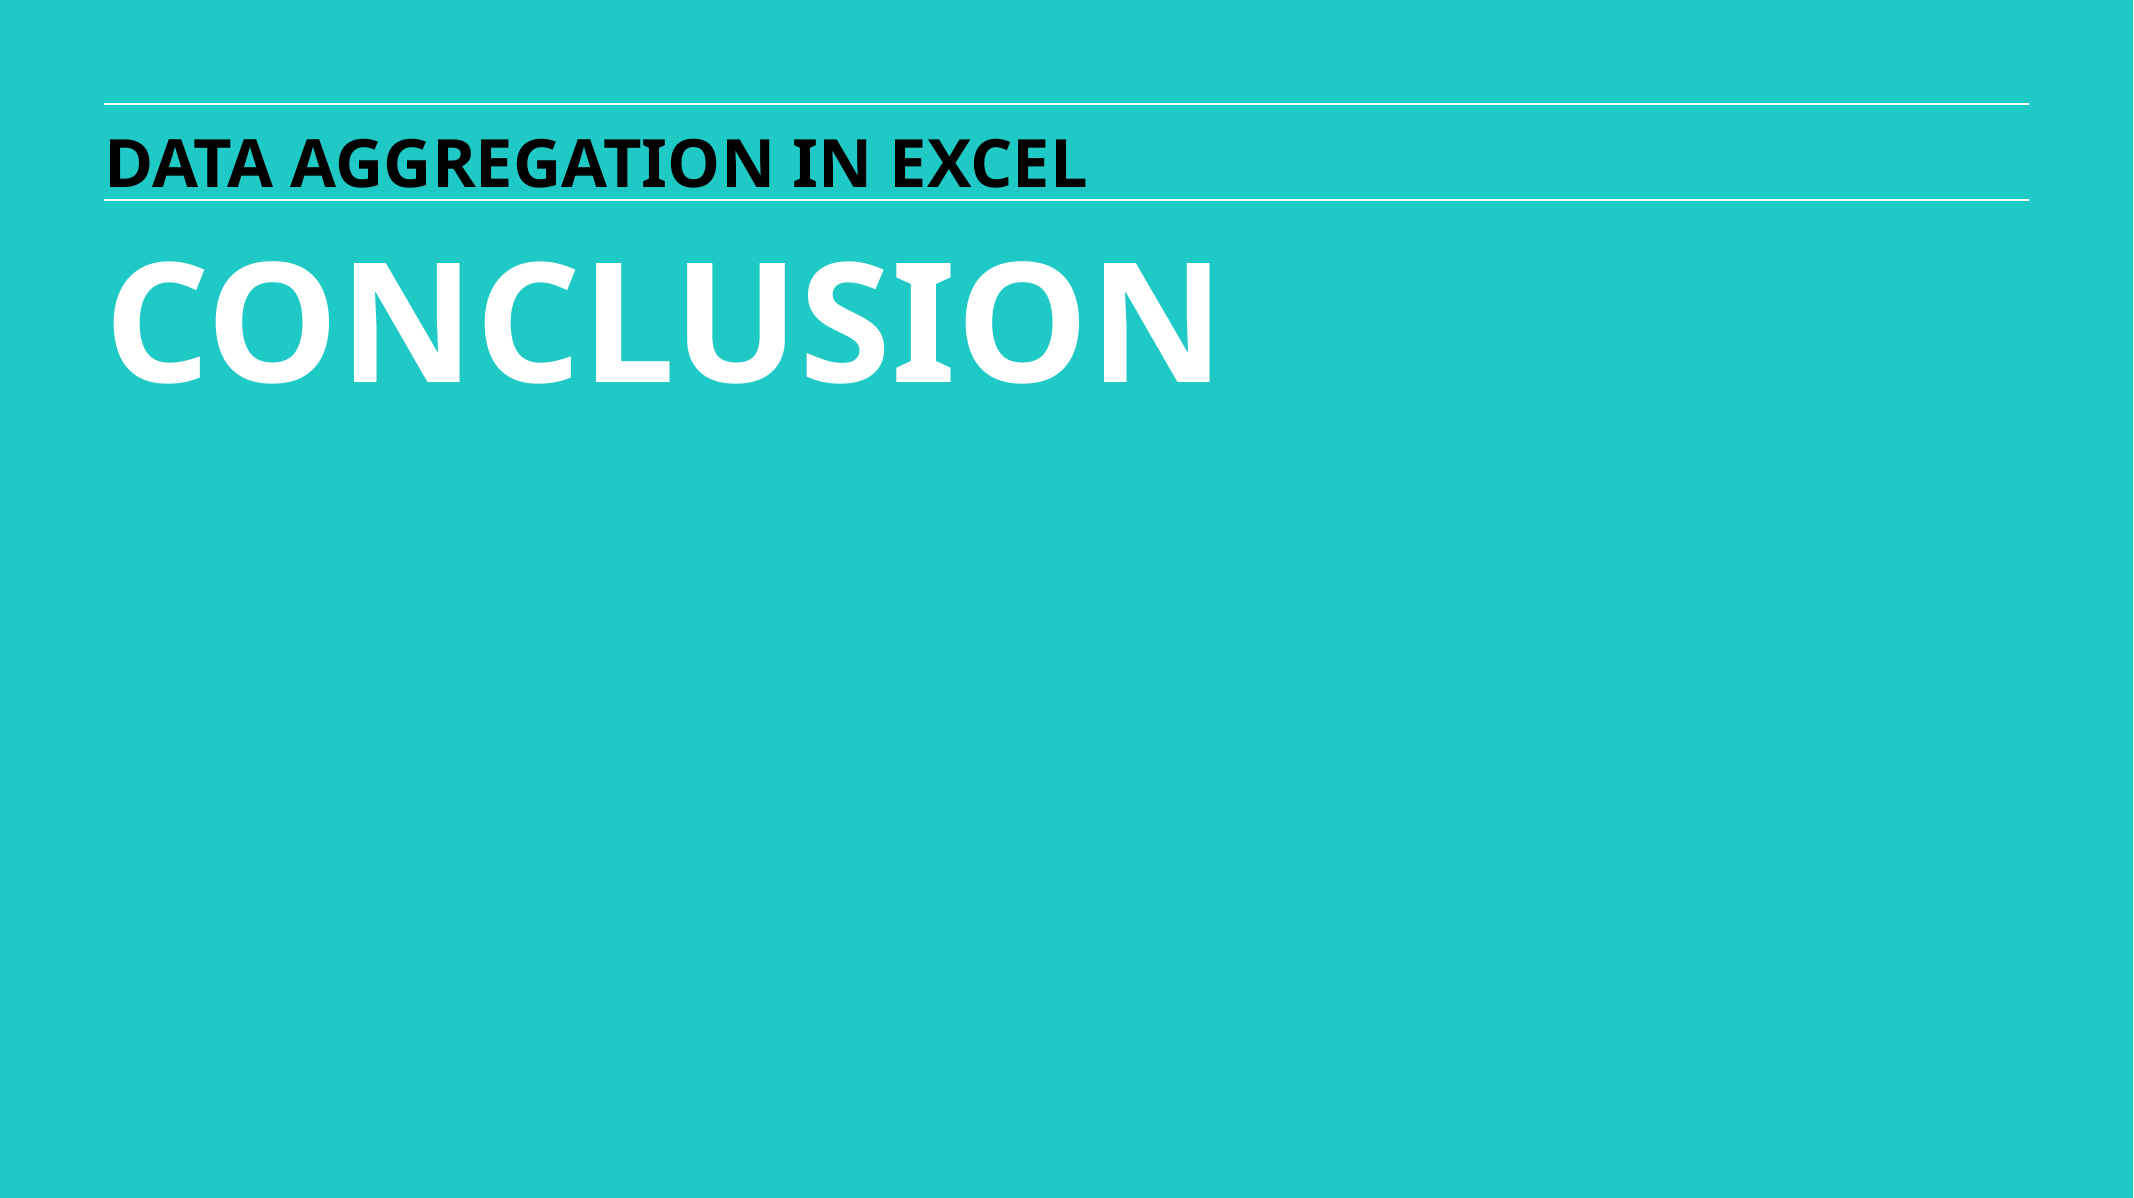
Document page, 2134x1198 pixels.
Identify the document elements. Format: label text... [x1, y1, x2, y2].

text_box CONCLUSION [104, 241, 2030, 703]
text_box DATA AGGREGATION IN EXCEL [104, 120, 1771, 192]
